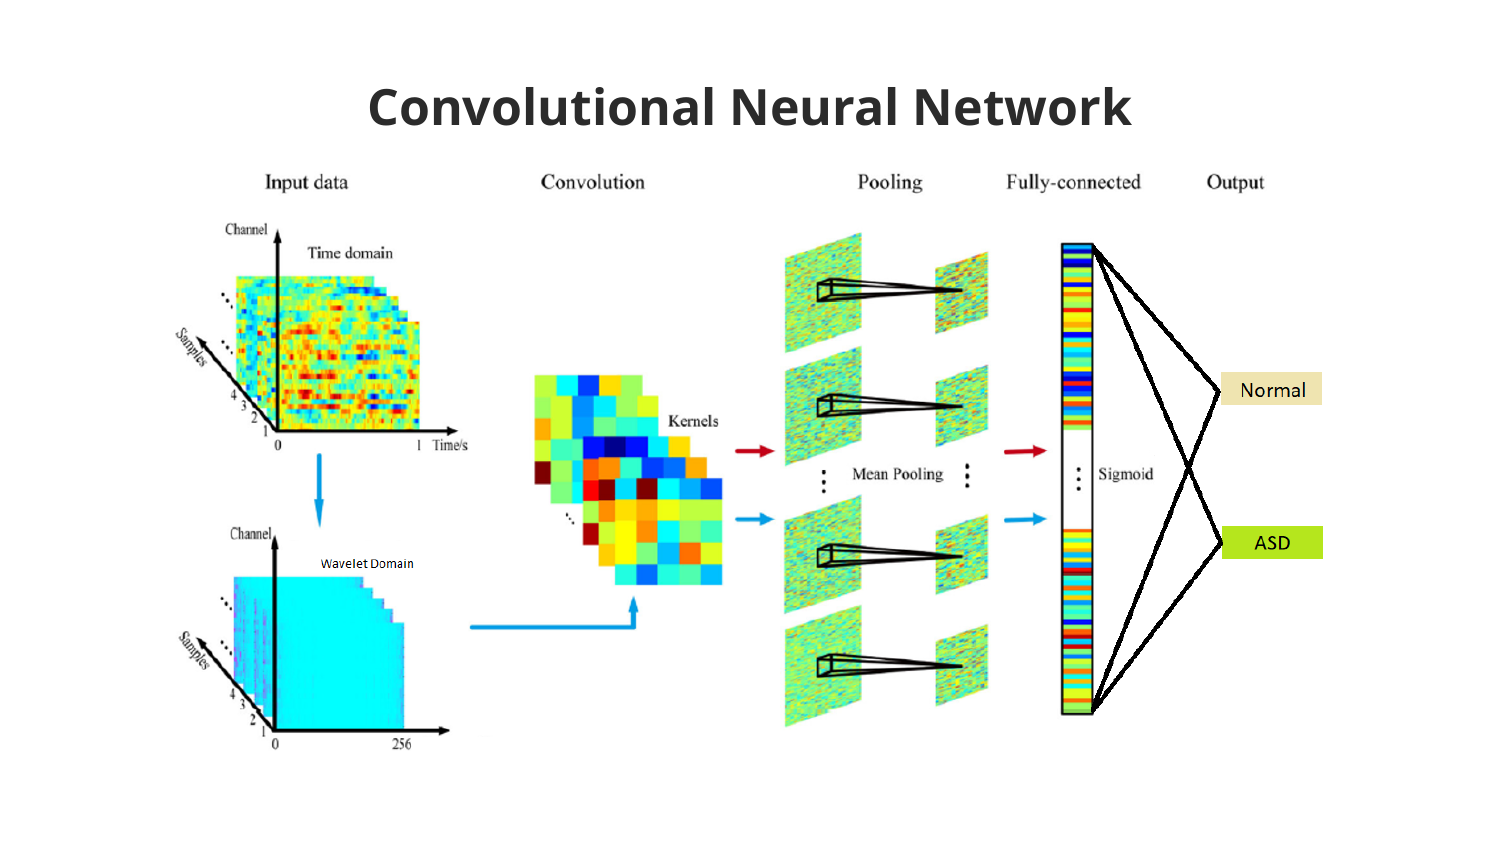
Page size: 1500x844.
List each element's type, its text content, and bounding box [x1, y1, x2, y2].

picture [106, 150, 1393, 797]
text_box Convolutional Neural Network [278, 54, 1222, 149]
